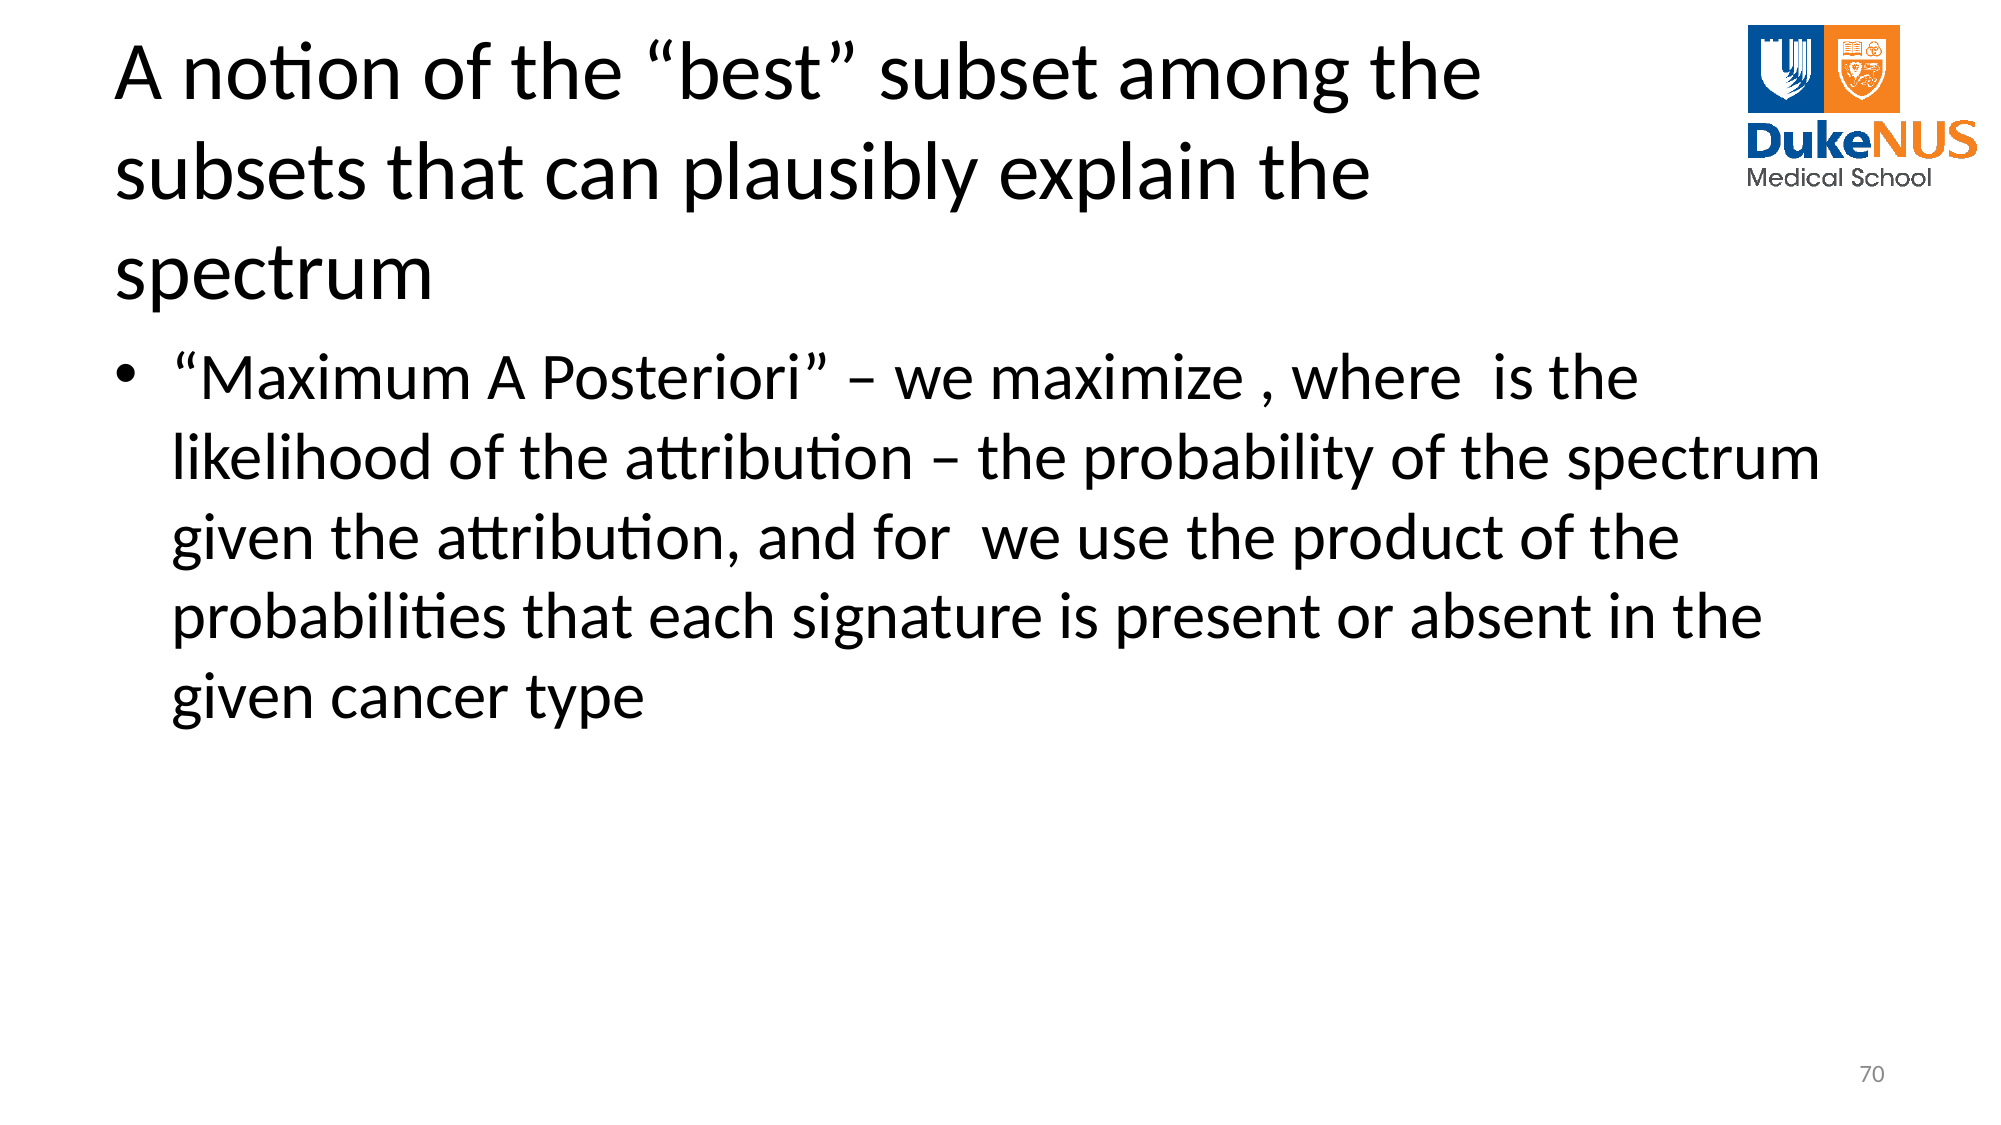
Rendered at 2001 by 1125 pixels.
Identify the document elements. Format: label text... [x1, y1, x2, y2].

picture [1737, 12, 1978, 189]
slide_number 70 [1433, 1042, 1900, 1103]
title A notion of the “best” subset among the subsets that can plausibly explain the spectrum [99, 45, 1613, 288]
